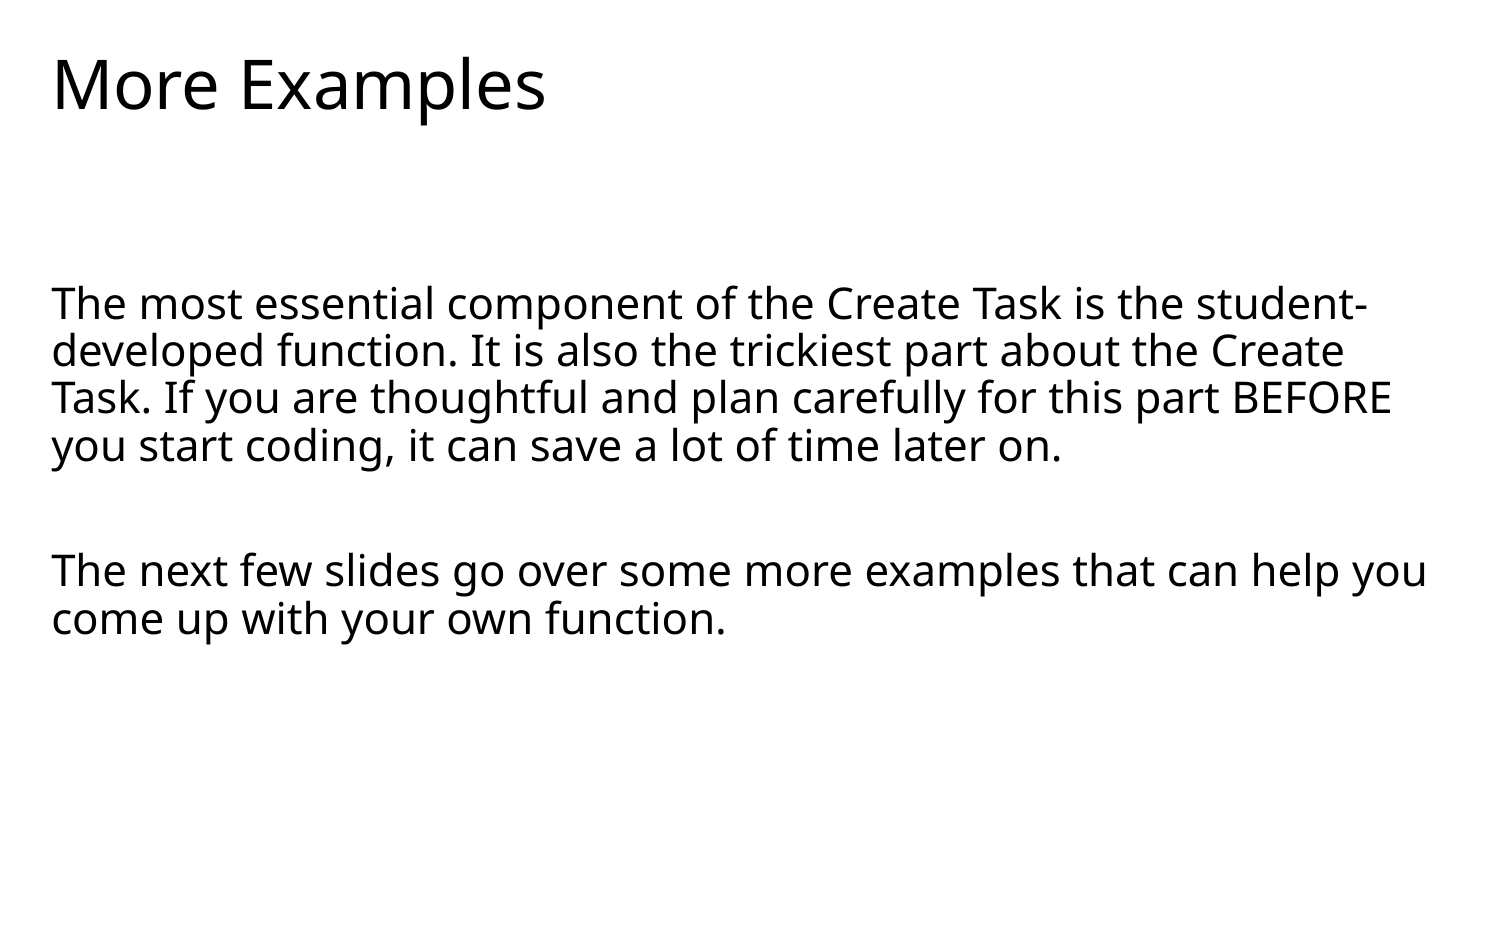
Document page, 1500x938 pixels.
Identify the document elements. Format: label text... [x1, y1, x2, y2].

title More Examples [36, 31, 1330, 143]
list The most essential component of the Create Task is the student-developed function. It is also the trickiest part about the Create Task. If you are thoughtful and plan carefully for this part BEFORE you start coding, it can save a lot of time later on. The next few slides go over some more examples that can help you come up with your own function. [36, 143, 1464, 907]
